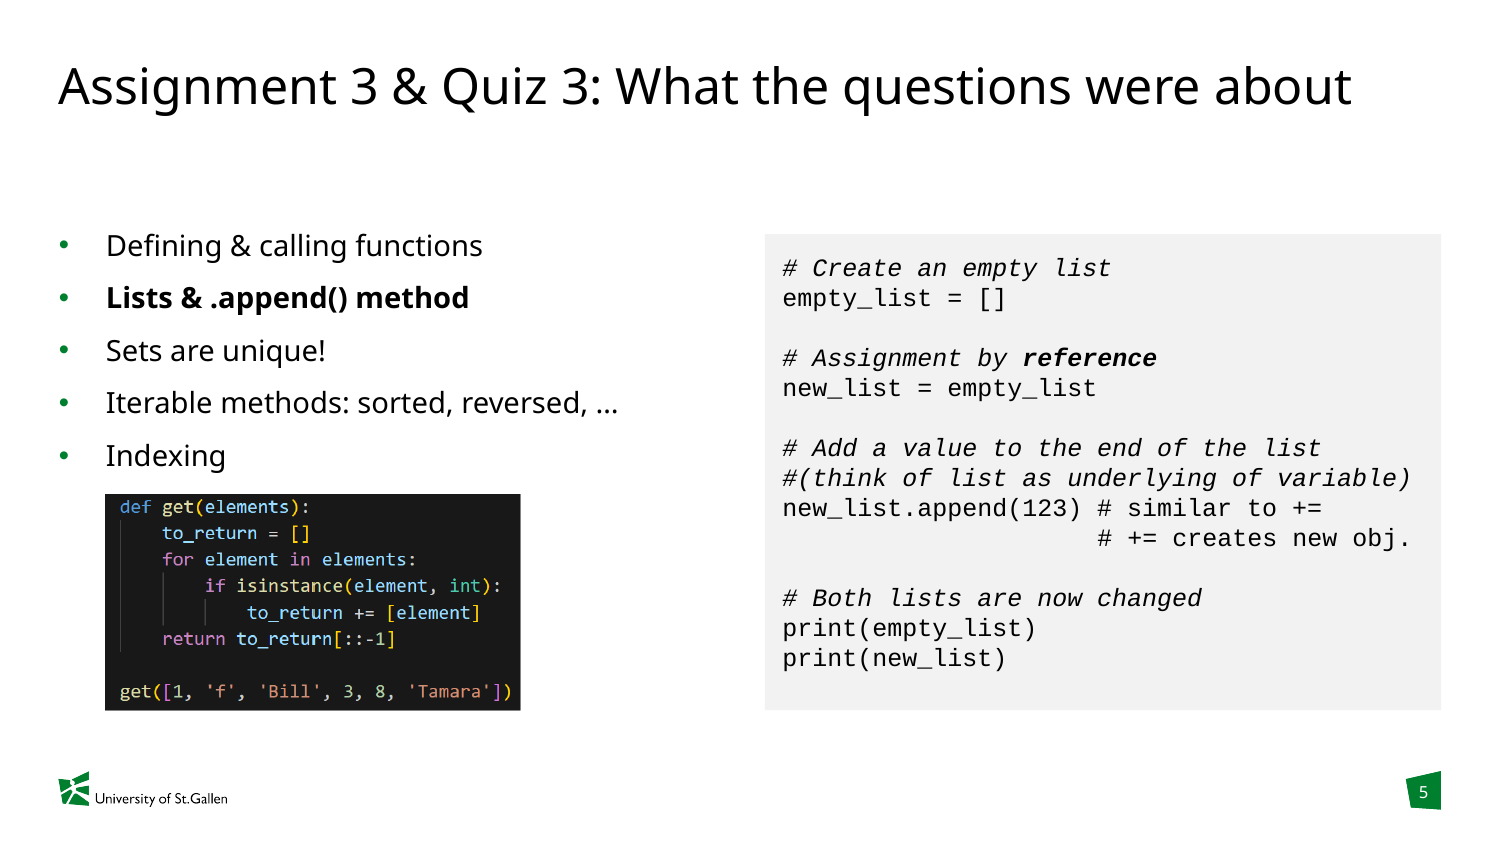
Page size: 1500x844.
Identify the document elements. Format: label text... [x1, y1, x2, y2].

title Assignment 3 & Quiz 3: What the questions were about [58, 61, 1442, 162]
text_box # Create an empty list empty_list = [] # Assignment by reference new_list = empty_list # Add a value to the end of the list #(think of list as underlying of variable) new_list.append(123) # similar to += # += creates new obj. # Both lists are now changed print(empty_list) print(new_list) [764, 234, 1442, 711]
list Defining & calling functions Lists & .append() method Sets are unique! Iterable methods: sorted, reversed, … Indexing [58, 209, 736, 735]
picture [105, 494, 521, 711]
picture [58, 771, 227, 807]
slide_number 5 [1406, 782, 1442, 827]
